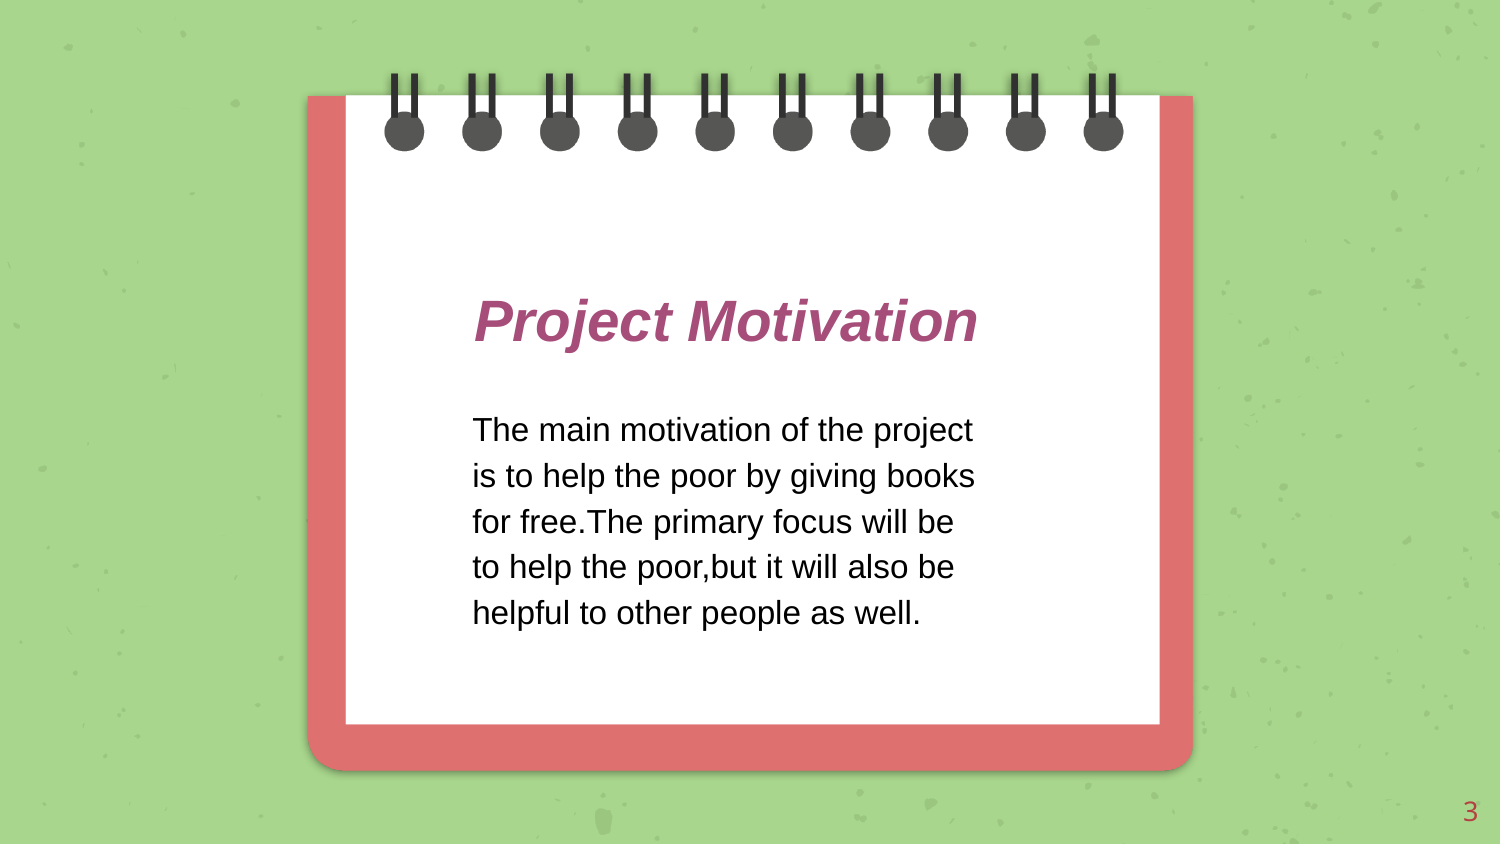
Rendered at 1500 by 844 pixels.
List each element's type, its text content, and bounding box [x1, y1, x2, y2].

title Project Motivation [459, 230, 1030, 395]
title The main motivation of the project is to help the poor by giving books for free.The primary focus will be to help the poor,but it will also be helpful to other people as well. [382, 387, 1006, 713]
slide_number ‹#› [1403, 779, 1494, 844]
picture [307, 73, 1193, 771]
